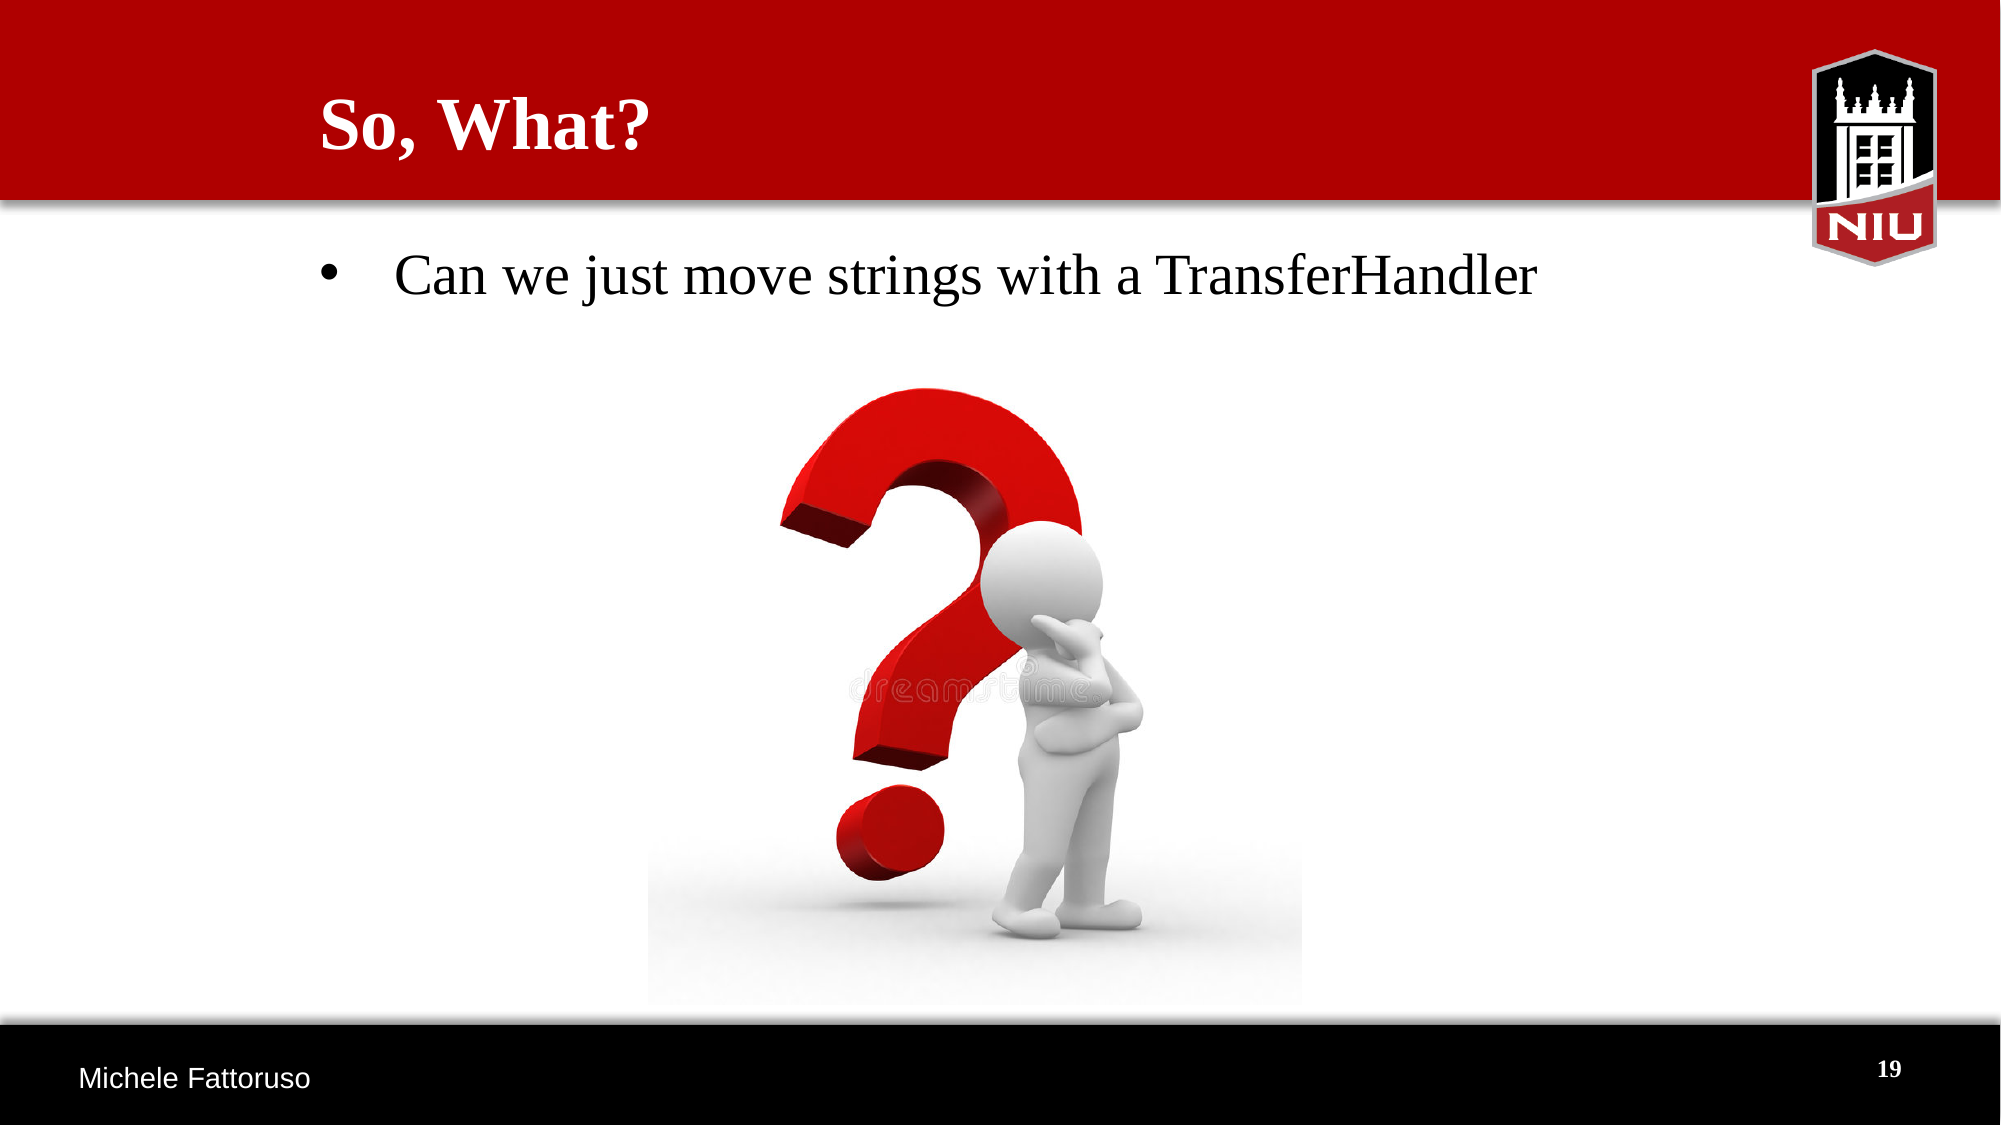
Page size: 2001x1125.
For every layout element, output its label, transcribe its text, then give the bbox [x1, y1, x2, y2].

text_box Michele Fattoruso [0, 1051, 420, 1102]
picture [648, 352, 1302, 1005]
text_box So, What? [304, 32, 1542, 208]
picture [1812, 49, 1937, 267]
text_box Can we just move strings with a TransferHandler [304, 229, 1672, 994]
text_box 19 [1616, 1037, 1917, 1098]
